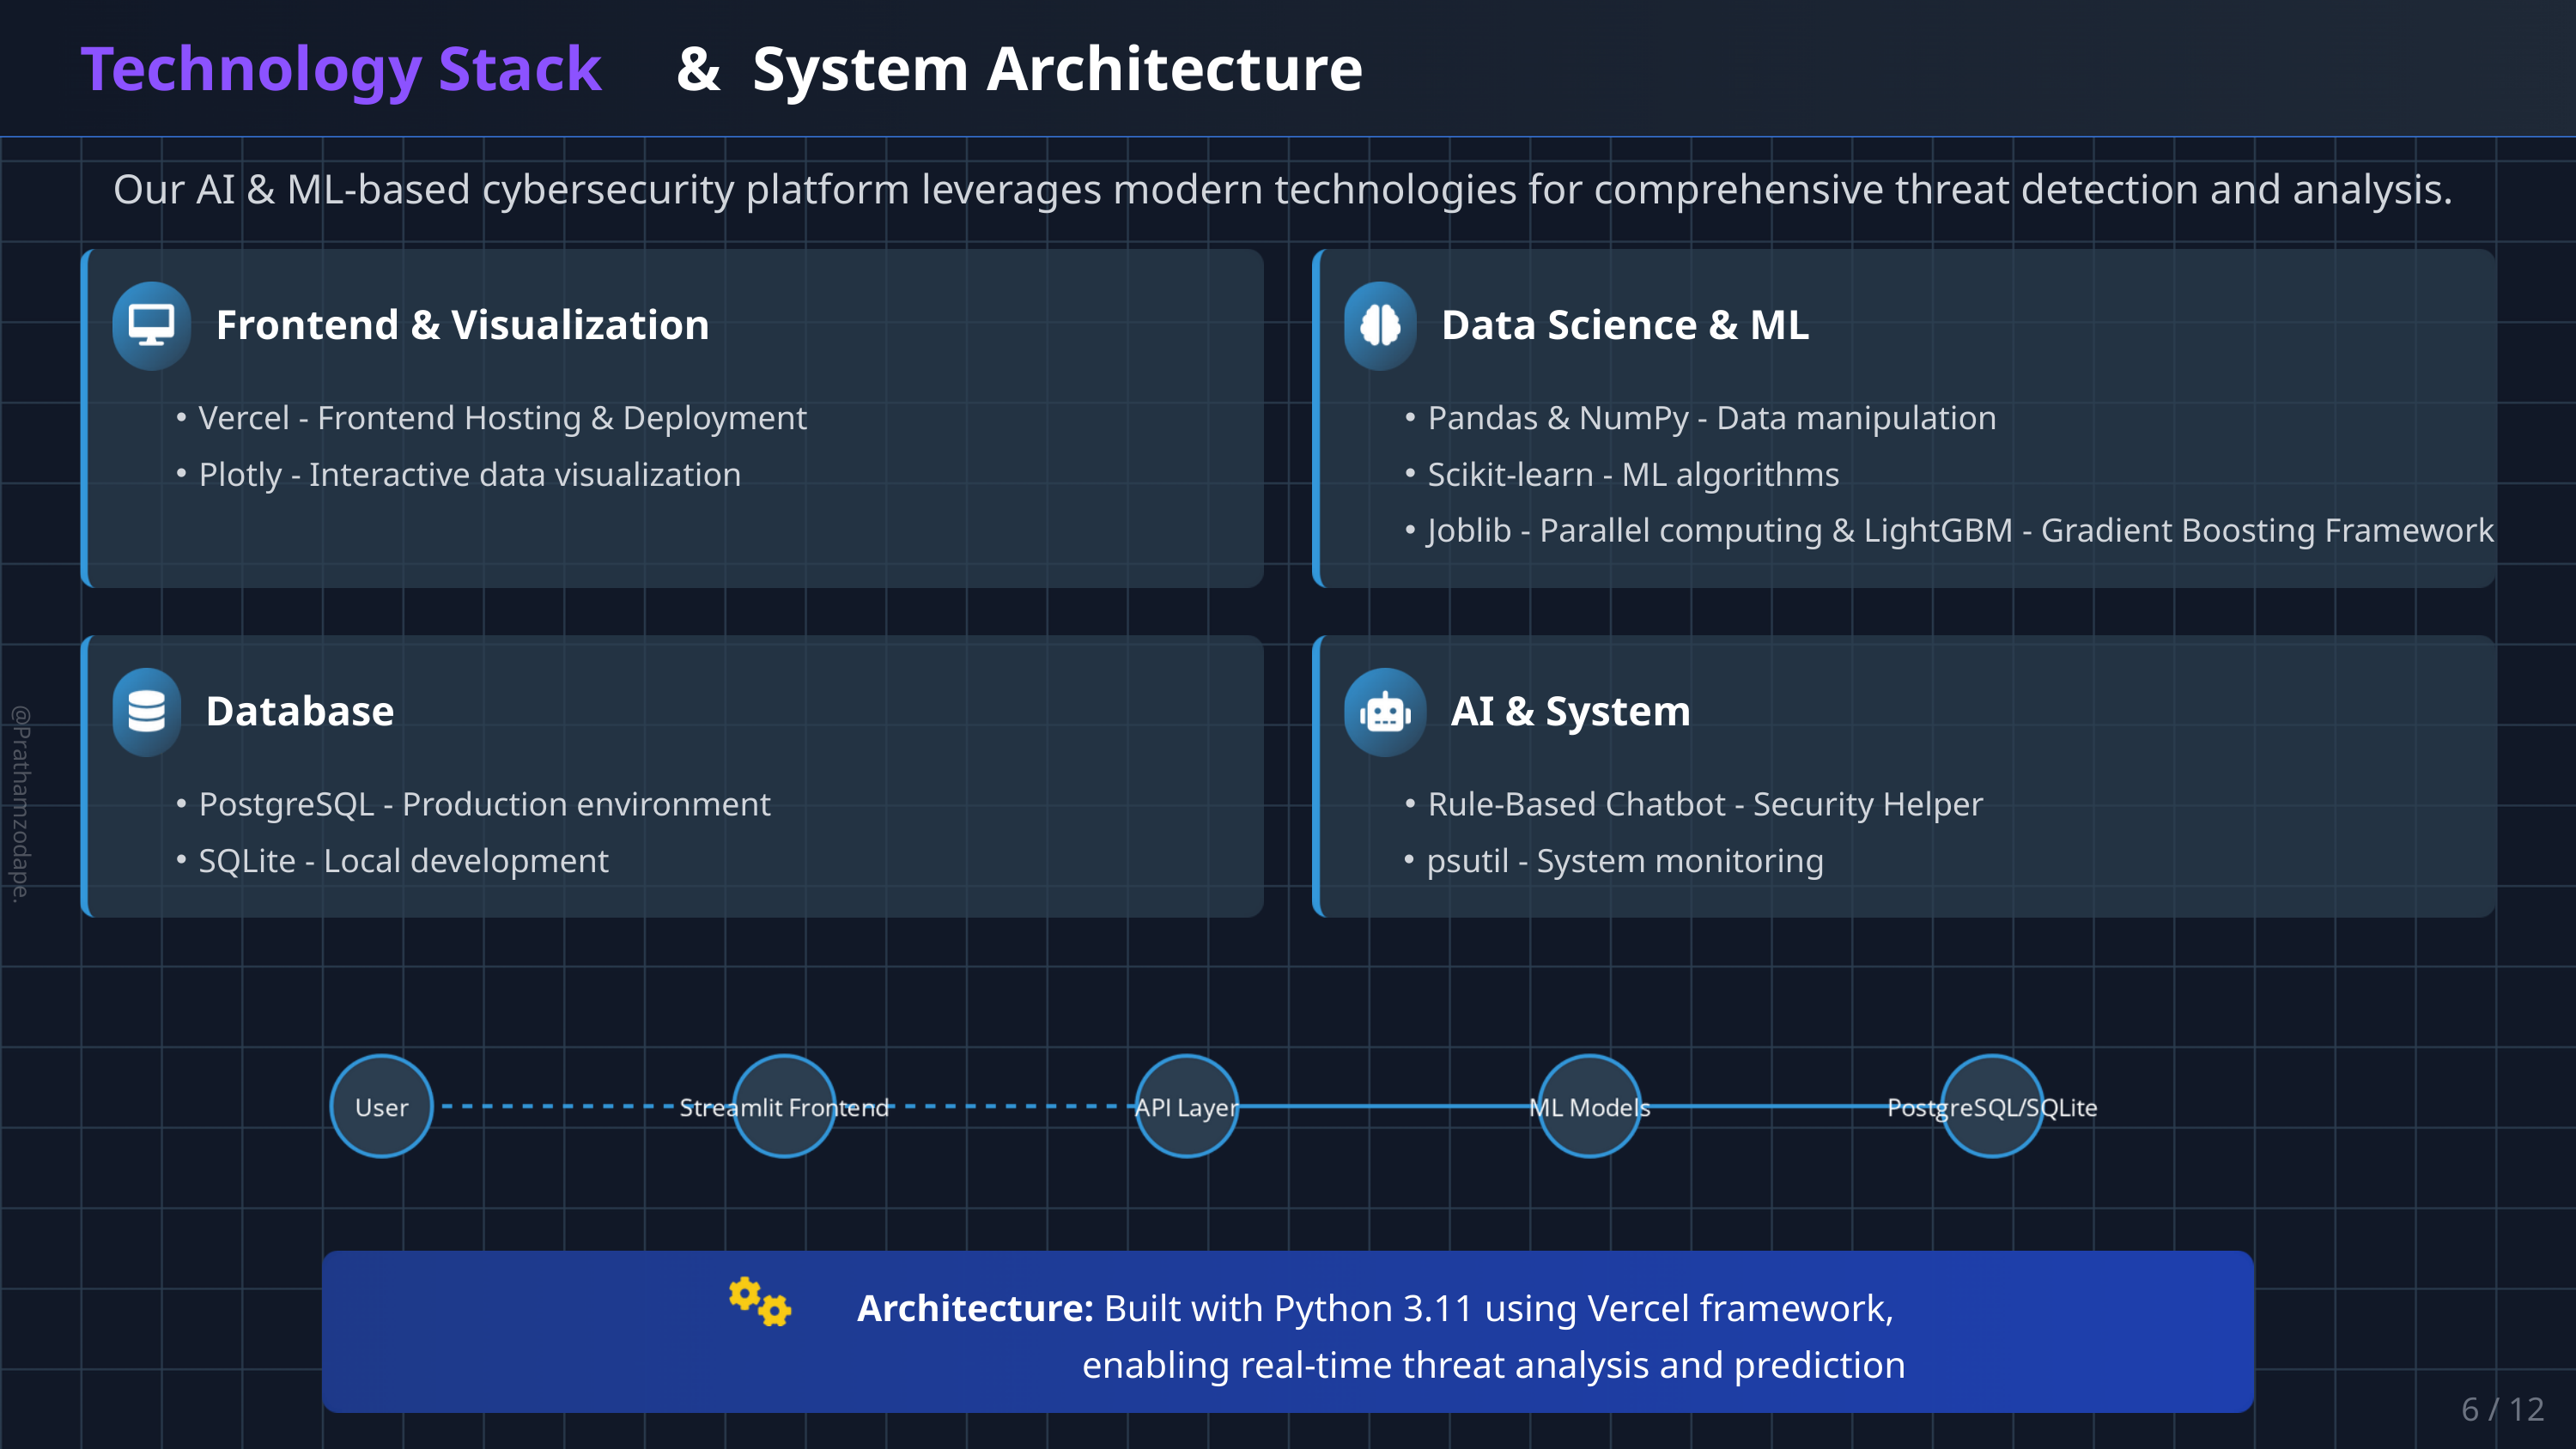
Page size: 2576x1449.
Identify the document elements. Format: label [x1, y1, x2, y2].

text_box [112, 281, 191, 371]
text_box [1360, 297, 1401, 355]
text_box [1344, 281, 1418, 371]
text_box [1311, 635, 2496, 918]
text_box [112, 667, 182, 757]
text_box [80, 945, 2496, 1248]
text_box [0, 0, 2576, 137]
text_box [128, 683, 166, 741]
text_box [321, 1251, 2255, 1413]
text_box [1344, 667, 1427, 757]
text_box [80, 635, 1265, 918]
text_box [729, 1276, 794, 1326]
text_box [0, 147, 2576, 1449]
text_box [1311, 249, 2496, 588]
text_box [1360, 683, 1412, 741]
text_box [128, 297, 176, 355]
text_box [80, 249, 1265, 588]
